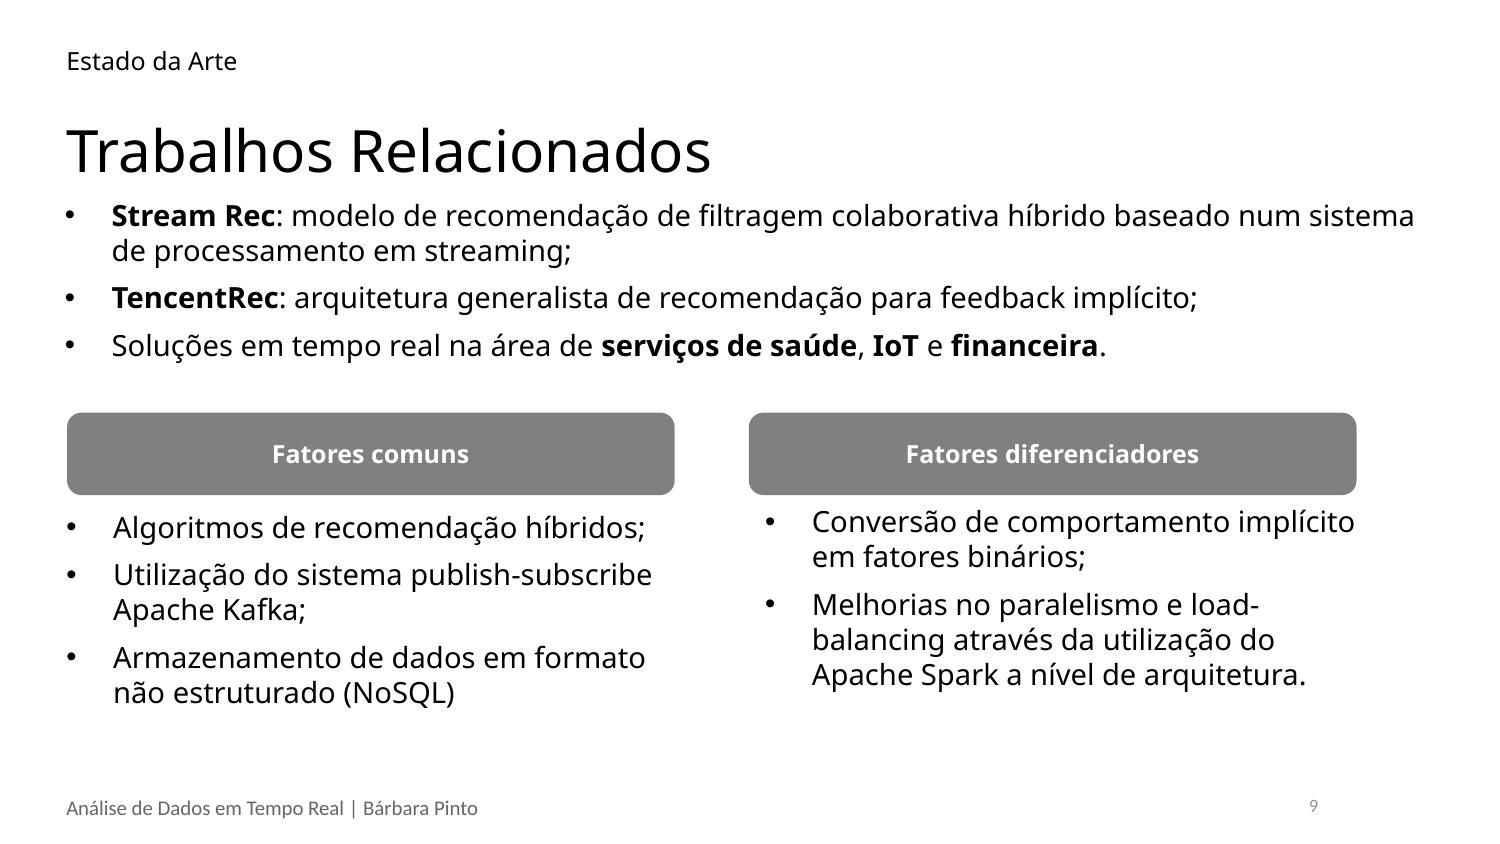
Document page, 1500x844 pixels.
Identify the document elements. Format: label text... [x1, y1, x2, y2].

text_box Fatores diferenciadores [748, 412, 1357, 496]
slide_number 8 [1243, 773, 1334, 838]
text_box Conversão de comportamento implícito em fatores binários; Melhorias no paralelismo e load-balancing através da utilização do Apache Spark a nível de arquitetura. [749, 488, 1390, 718]
text_box Trabalhos Relacionados [51, 98, 1452, 175]
subtitle Estado da Arte [51, 33, 972, 98]
subtitle Análise de Dados em Tempo Real | Bárbara Pinto [51, 779, 885, 831]
subtitle Stream Rec: modelo de recomendação de filtragem colaborativa híbrido baseado num sistema de processamento em streaming; TencentRec: arquitetura generalista de recomendação para feedback implícito; Soluções em tempo real na área de serviços de saúde, IoT e financeira. [49, 182, 1451, 379]
text_box Fatores comuns [66, 412, 675, 496]
text_box Algoritmos de recomendação híbridos; Utilização do sistema publish-subscribe Apache Kafka; Armazenamento de dados em formato não estruturado (NoSQL) [51, 493, 691, 735]
